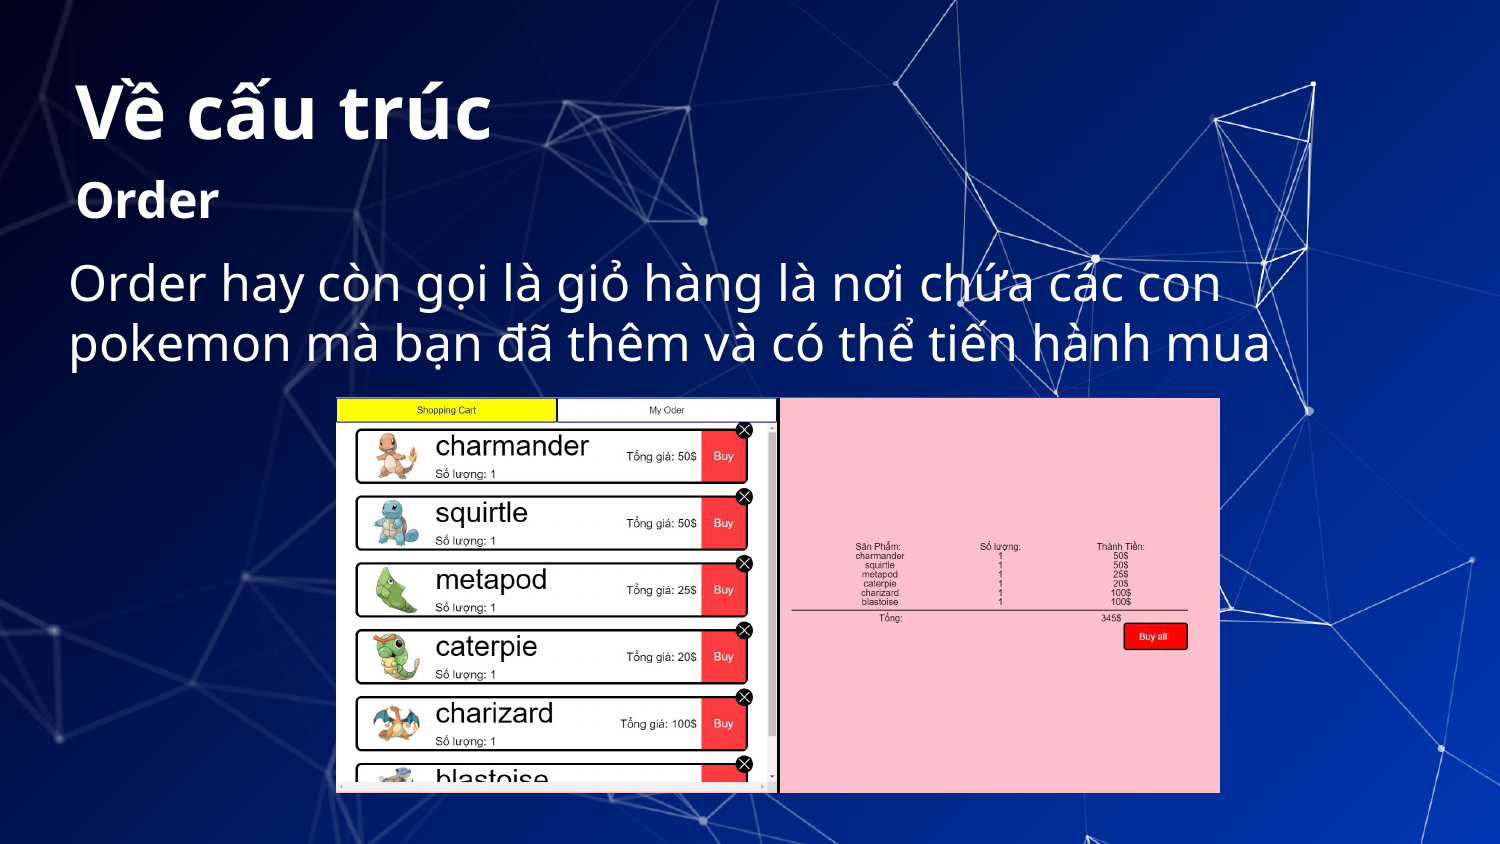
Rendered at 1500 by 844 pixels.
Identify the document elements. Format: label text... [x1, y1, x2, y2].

list Order [75, 168, 1327, 243]
slide_number 15 [1391, 779, 1482, 844]
title Về cấu trúc [75, 13, 1064, 155]
picture [0, 0, 1500, 844]
text_box Order hay còn gọi là giỏ hàng là nơi chứa các con pokemon mà bạn đã thêm và có thể tiến hành mua [53, 243, 1425, 379]
